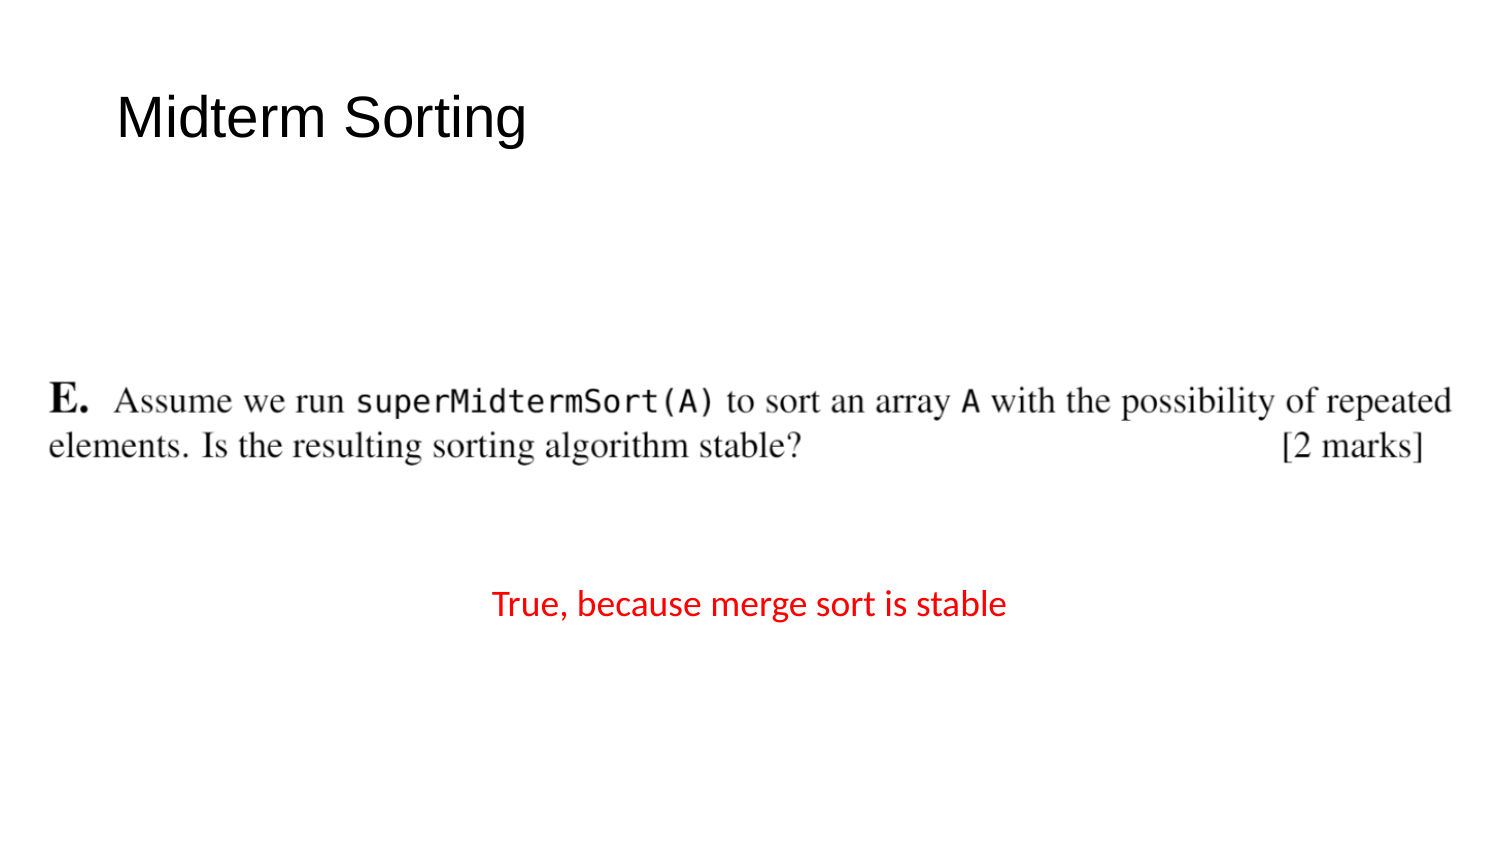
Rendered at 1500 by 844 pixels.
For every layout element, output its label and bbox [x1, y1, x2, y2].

title [105, 56, 1017, 182]
picture [37, 368, 1463, 476]
text_box [472, 573, 1028, 630]
